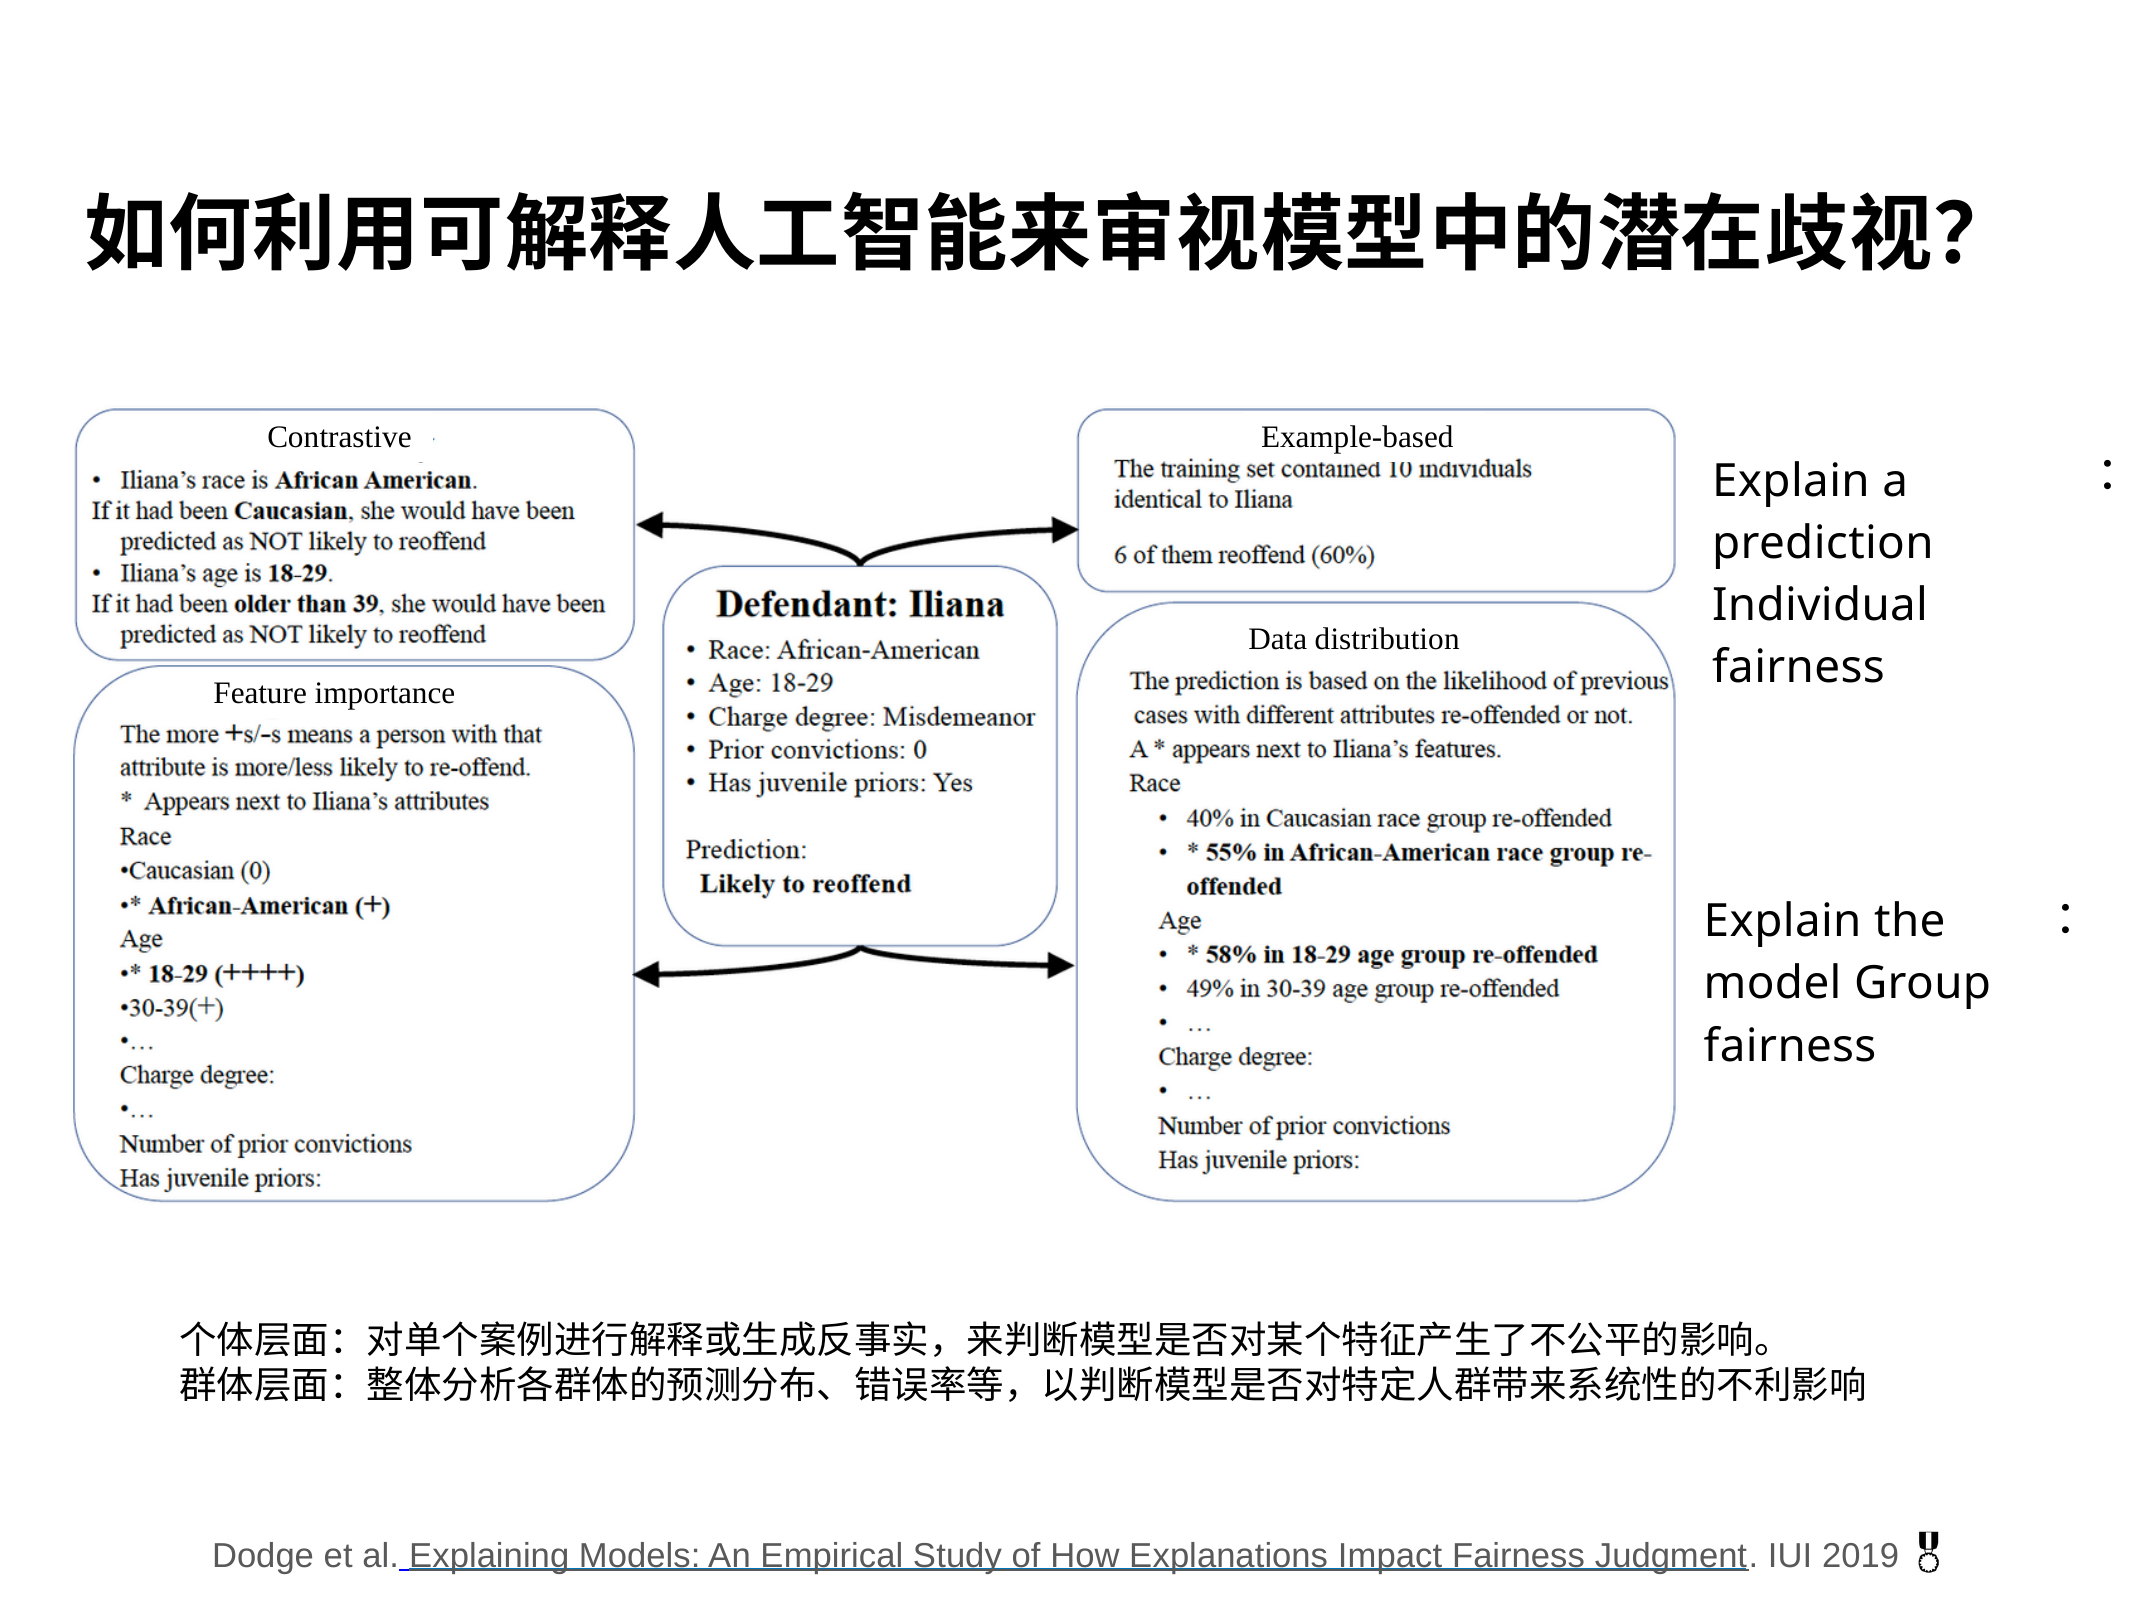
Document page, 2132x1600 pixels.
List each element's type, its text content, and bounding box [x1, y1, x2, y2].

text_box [1242, 411, 1484, 463]
text_box 如何利用可解释人工智能来审视模型中的潜在歧视？ [84, 163, 2012, 281]
text_box [52, 393, 1691, 1216]
text_box Dodge et al. Explaining Models: An Empirical Study of How Explanations Impact Fairness Judgment. IUI 2019 [212, 1525, 1931, 1575]
text_box Explain a prediction Individual fairness [1712, 443, 2105, 692]
text_box ： [2096, 434, 2132, 500]
text_box ： [2054, 878, 2114, 943]
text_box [1209, 613, 1518, 665]
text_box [191, 667, 500, 719]
text_box 个体层面：对单个案例进行解释或生成反事实，来判断模型是否对某个特征产生了不公平的影响。 群体层面：整体分析各群体的预测分布、错误率等，以判断模型是否对特定人群带来系统性的不利影响 [164, 1308, 2062, 1414]
text_box Explain the model Group fairness [1703, 884, 2062, 1071]
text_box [408, 1567, 1747, 1571]
text_box [1903, 1526, 1954, 1577]
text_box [257, 411, 434, 463]
